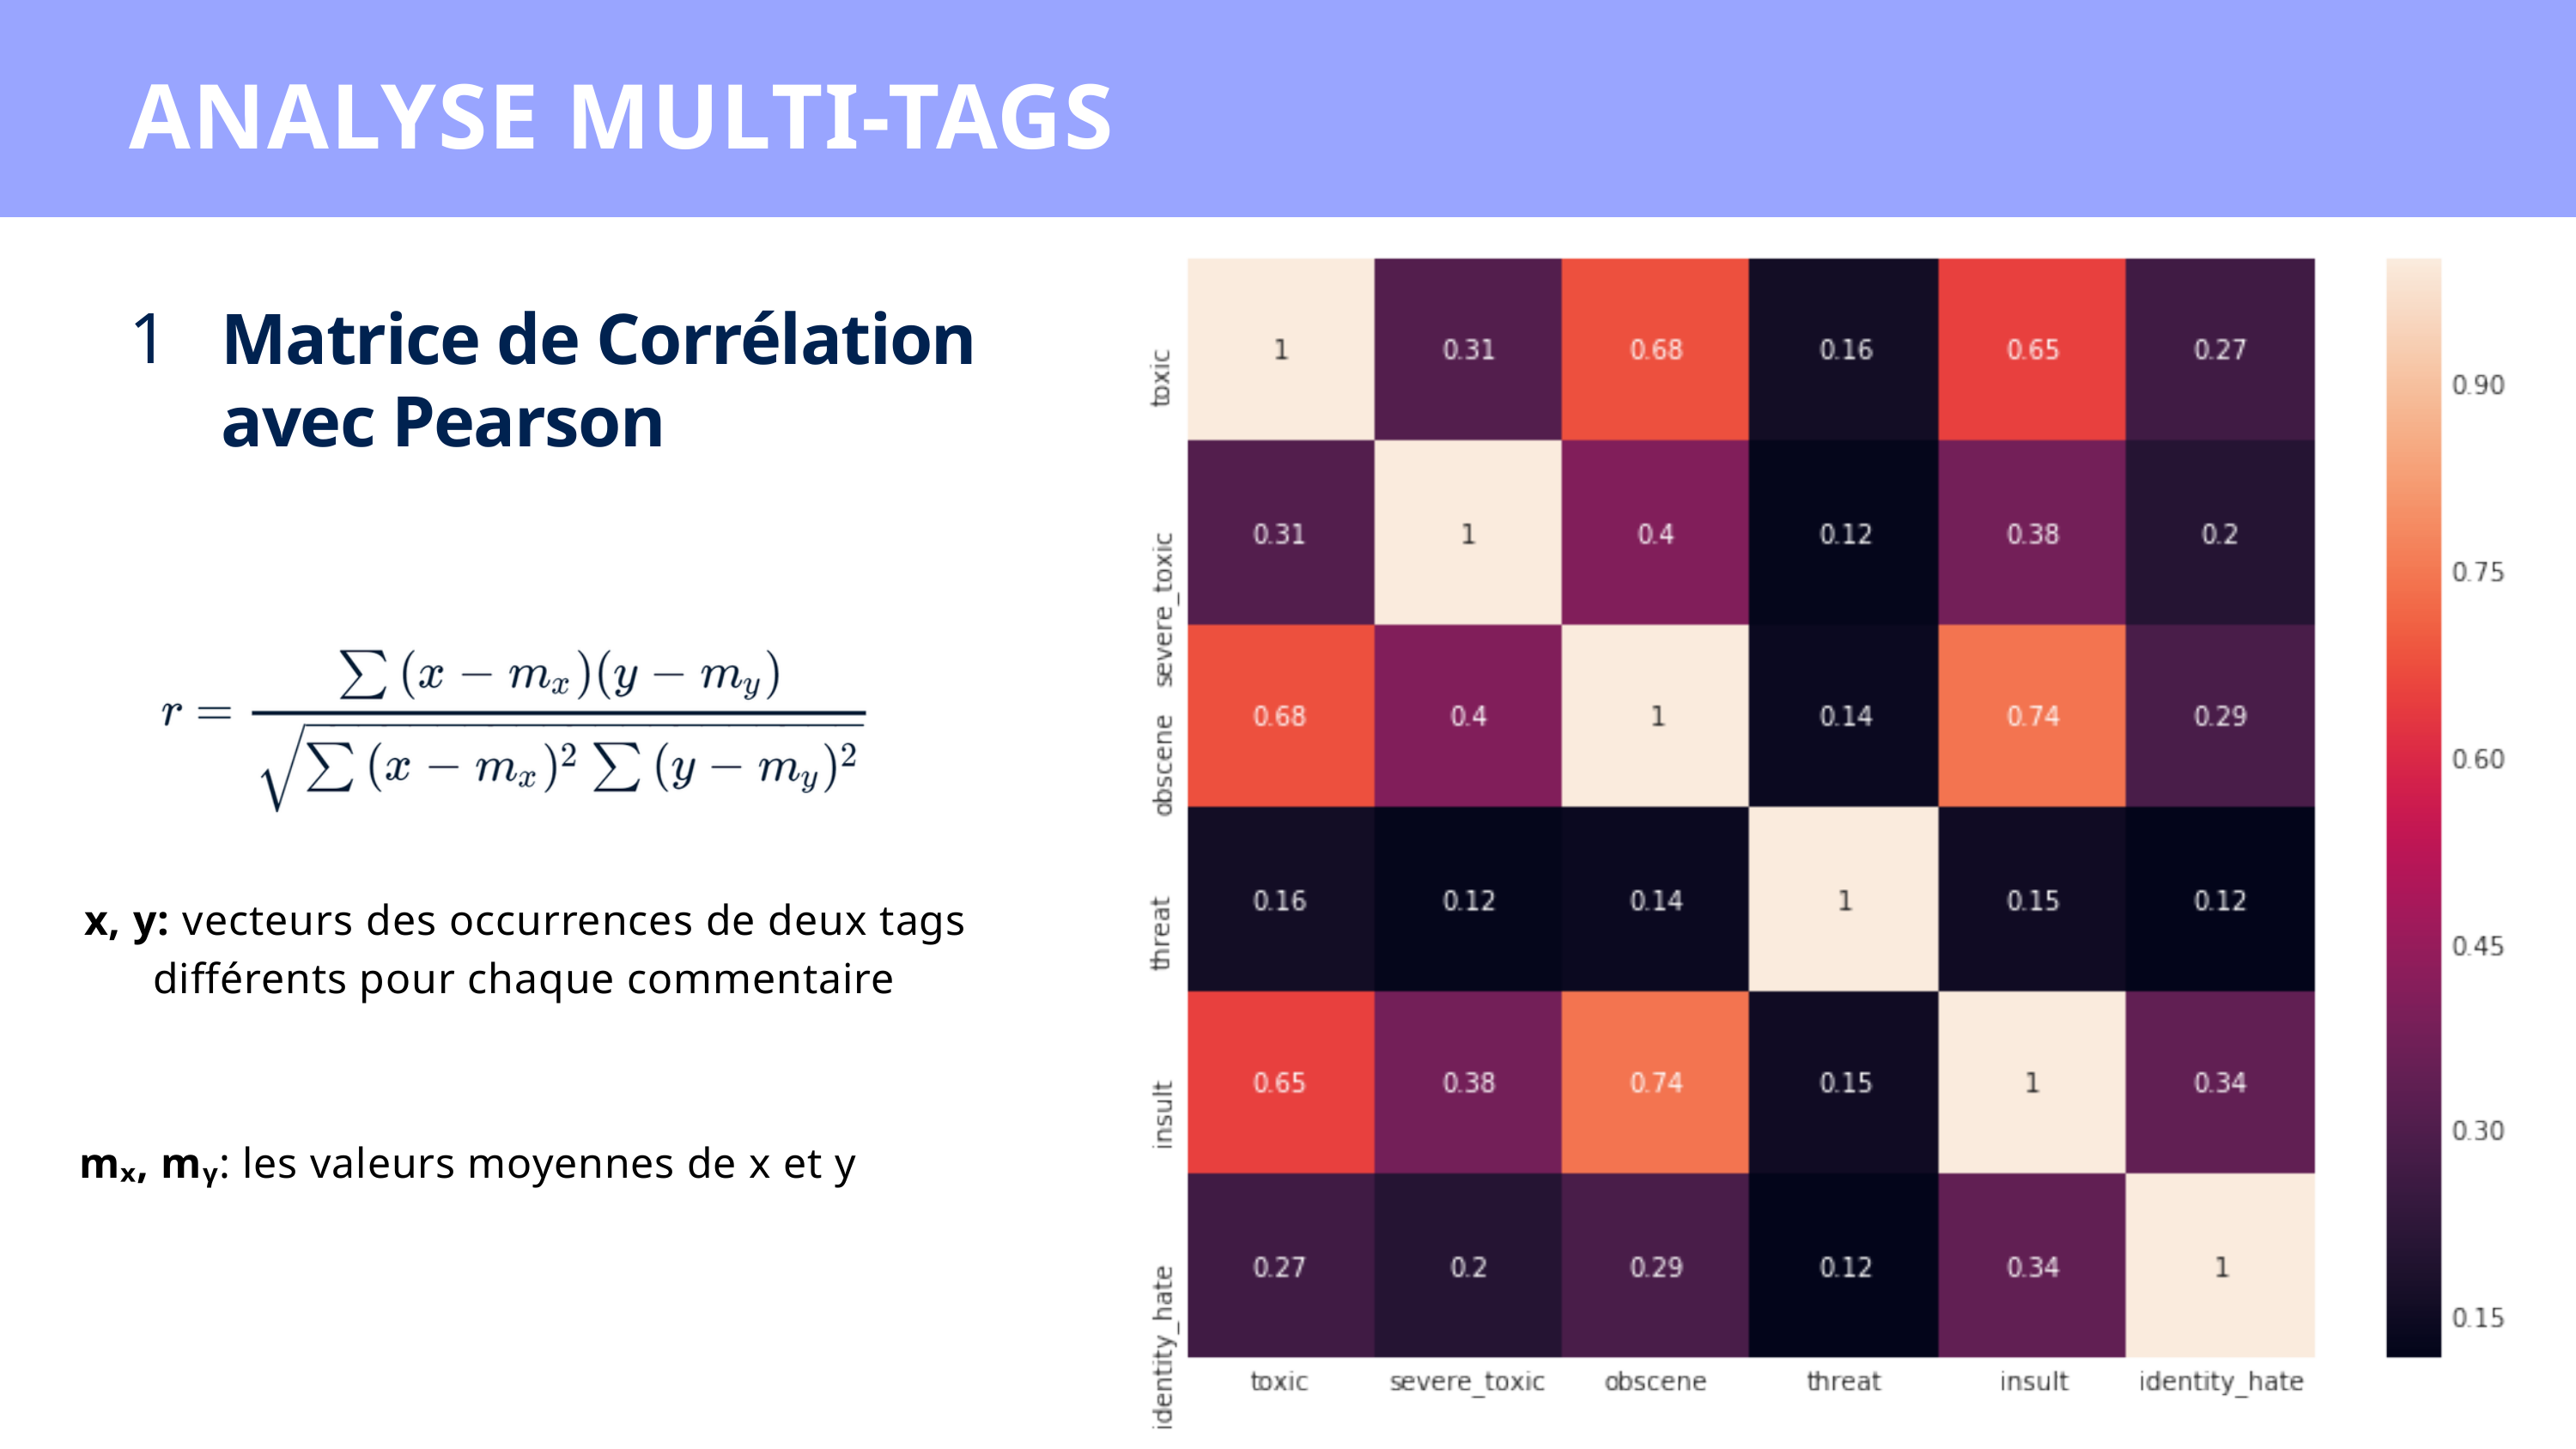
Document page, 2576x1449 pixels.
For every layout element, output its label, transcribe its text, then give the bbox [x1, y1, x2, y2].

text_box x, y: vecteurs des occurrences de deux tags différents pour chaque commentaire [84, 885, 1089, 1002]
text_box [58, 605, 1005, 844]
text_box [1133, 244, 2524, 1442]
text_box 1 [129, 295, 222, 379]
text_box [0, 0, 2576, 218]
text_box mₓ, mᵧ: les valeurs moyennes de x et y [58, 1128, 878, 1186]
text_box Matrice de Corrélation avec Pearson [221, 296, 1045, 461]
